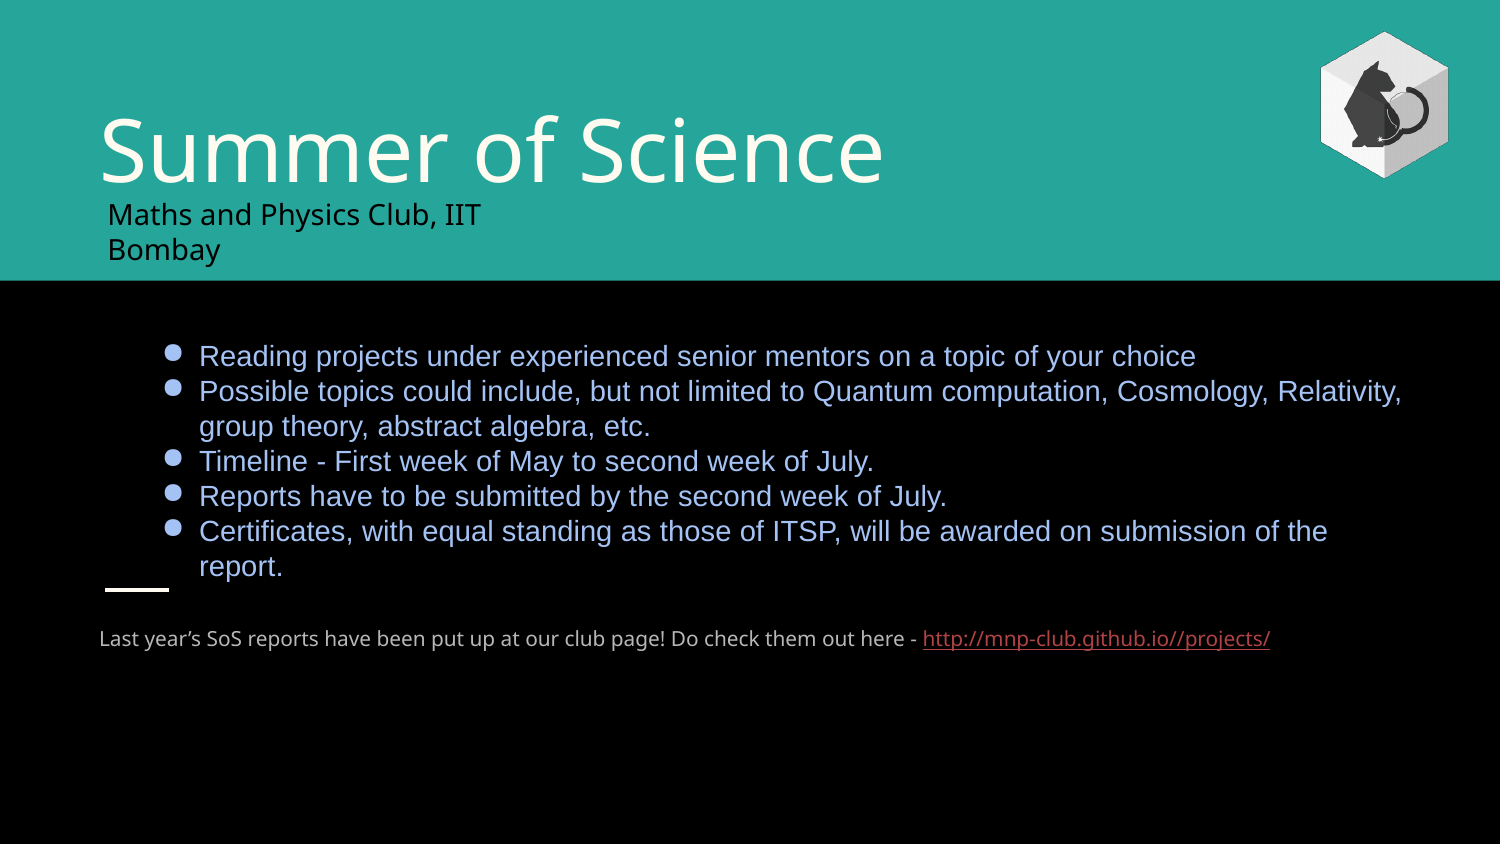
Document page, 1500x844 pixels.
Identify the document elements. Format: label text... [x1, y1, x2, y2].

picture [1231, 0, 1500, 231]
text_box Reading projects under experienced senior mentors on a topic of your choice Possible topics could include, but not limited to Quantum computation, Cosmology, Relativity, group theory, abstract algebra, etc. Timeline - First week of May to second week of July. Reports have to be submitted by the second week of July. Certificates, with equal standing as those of ITSP, will be awarded on submission of the report. [109, 322, 1426, 611]
subtitle Last year’s SoS reports have been put up at our club page! Do check them out here - http://mnp-club.github.io//projects/ [84, 611, 1416, 668]
text_box Maths and Physics Club, IIT Bombay [92, 181, 596, 238]
title Summer of Science [84, 62, 1226, 215]
